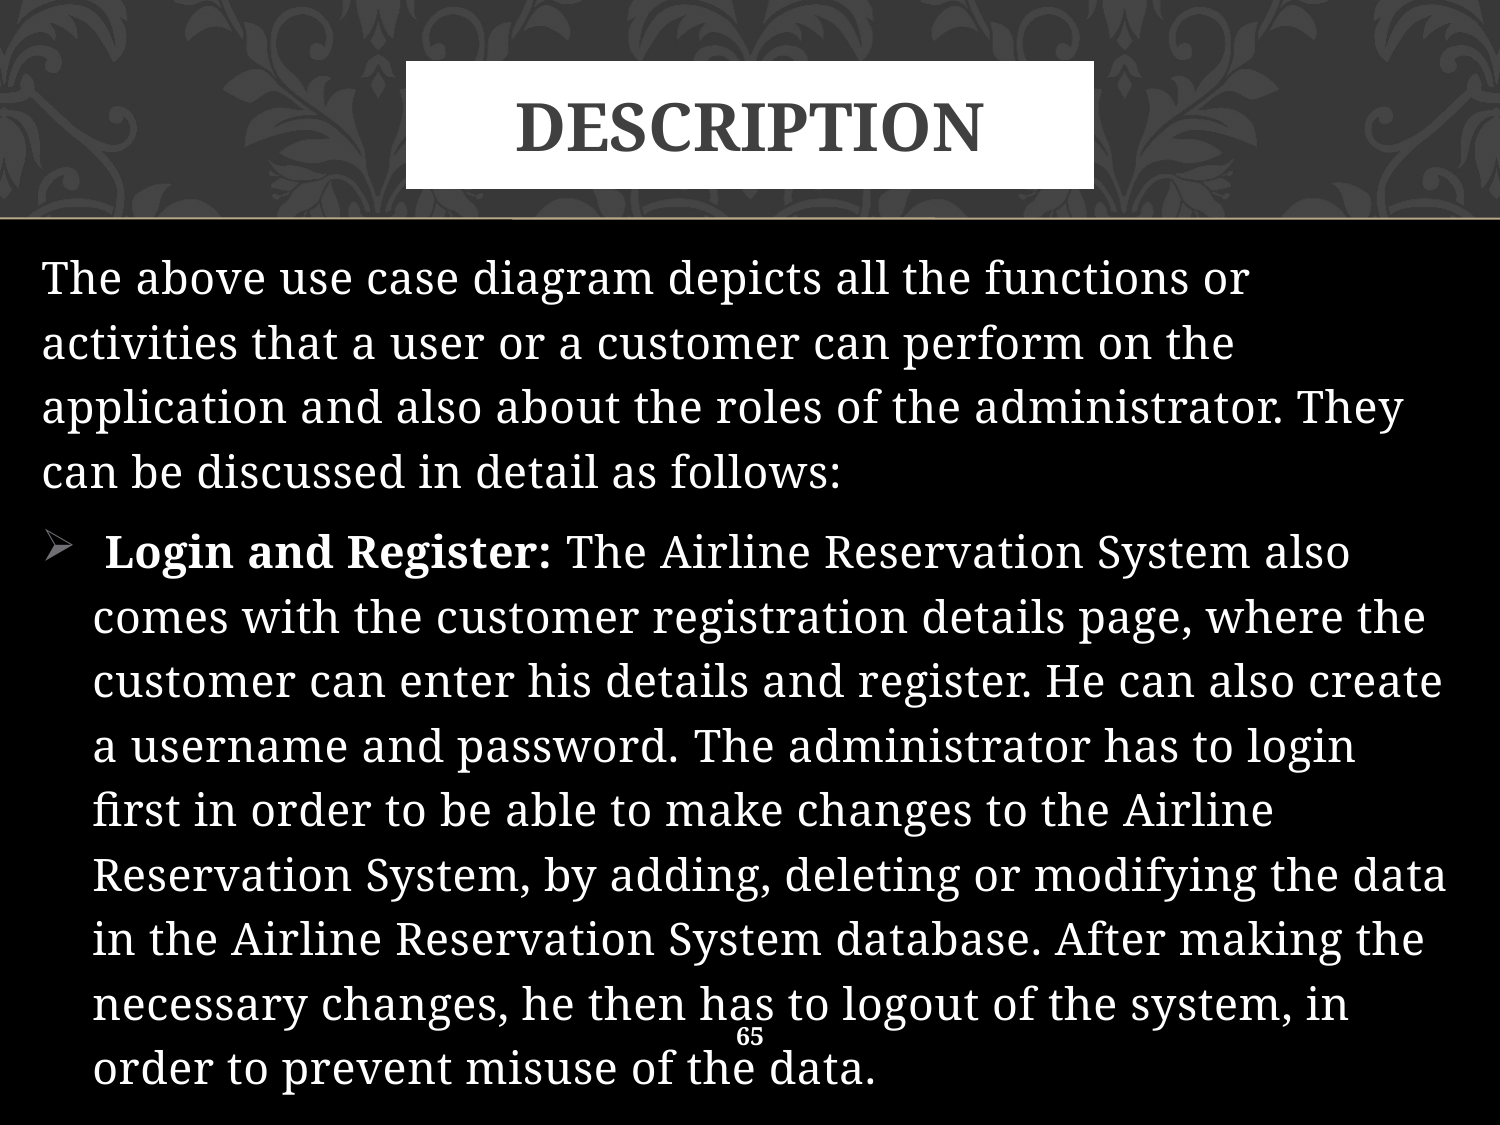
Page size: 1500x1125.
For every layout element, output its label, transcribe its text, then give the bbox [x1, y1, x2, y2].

slide_number 65 [662, 1012, 838, 1063]
title DESCRIPTION [406, 61, 1094, 189]
list The above use case diagram depicts all the functions or activities that a user or a customer can perform on the application and also about the roles of the administrator. They can be discussed in detail as follows: Login and Register: The Airline Reservation System also comes with the customer registration details page, where the customer can enter his details and register. He can also create a username and password. The administrator has to login first in order to be able to make changes to the Airline Reservation System, by adding, deleting or modifying the data in the Airline Reservation System database. After making the necessary changes, he then has to logout of the system, in order to prevent misuse of the data. [26, 231, 1474, 1106]
